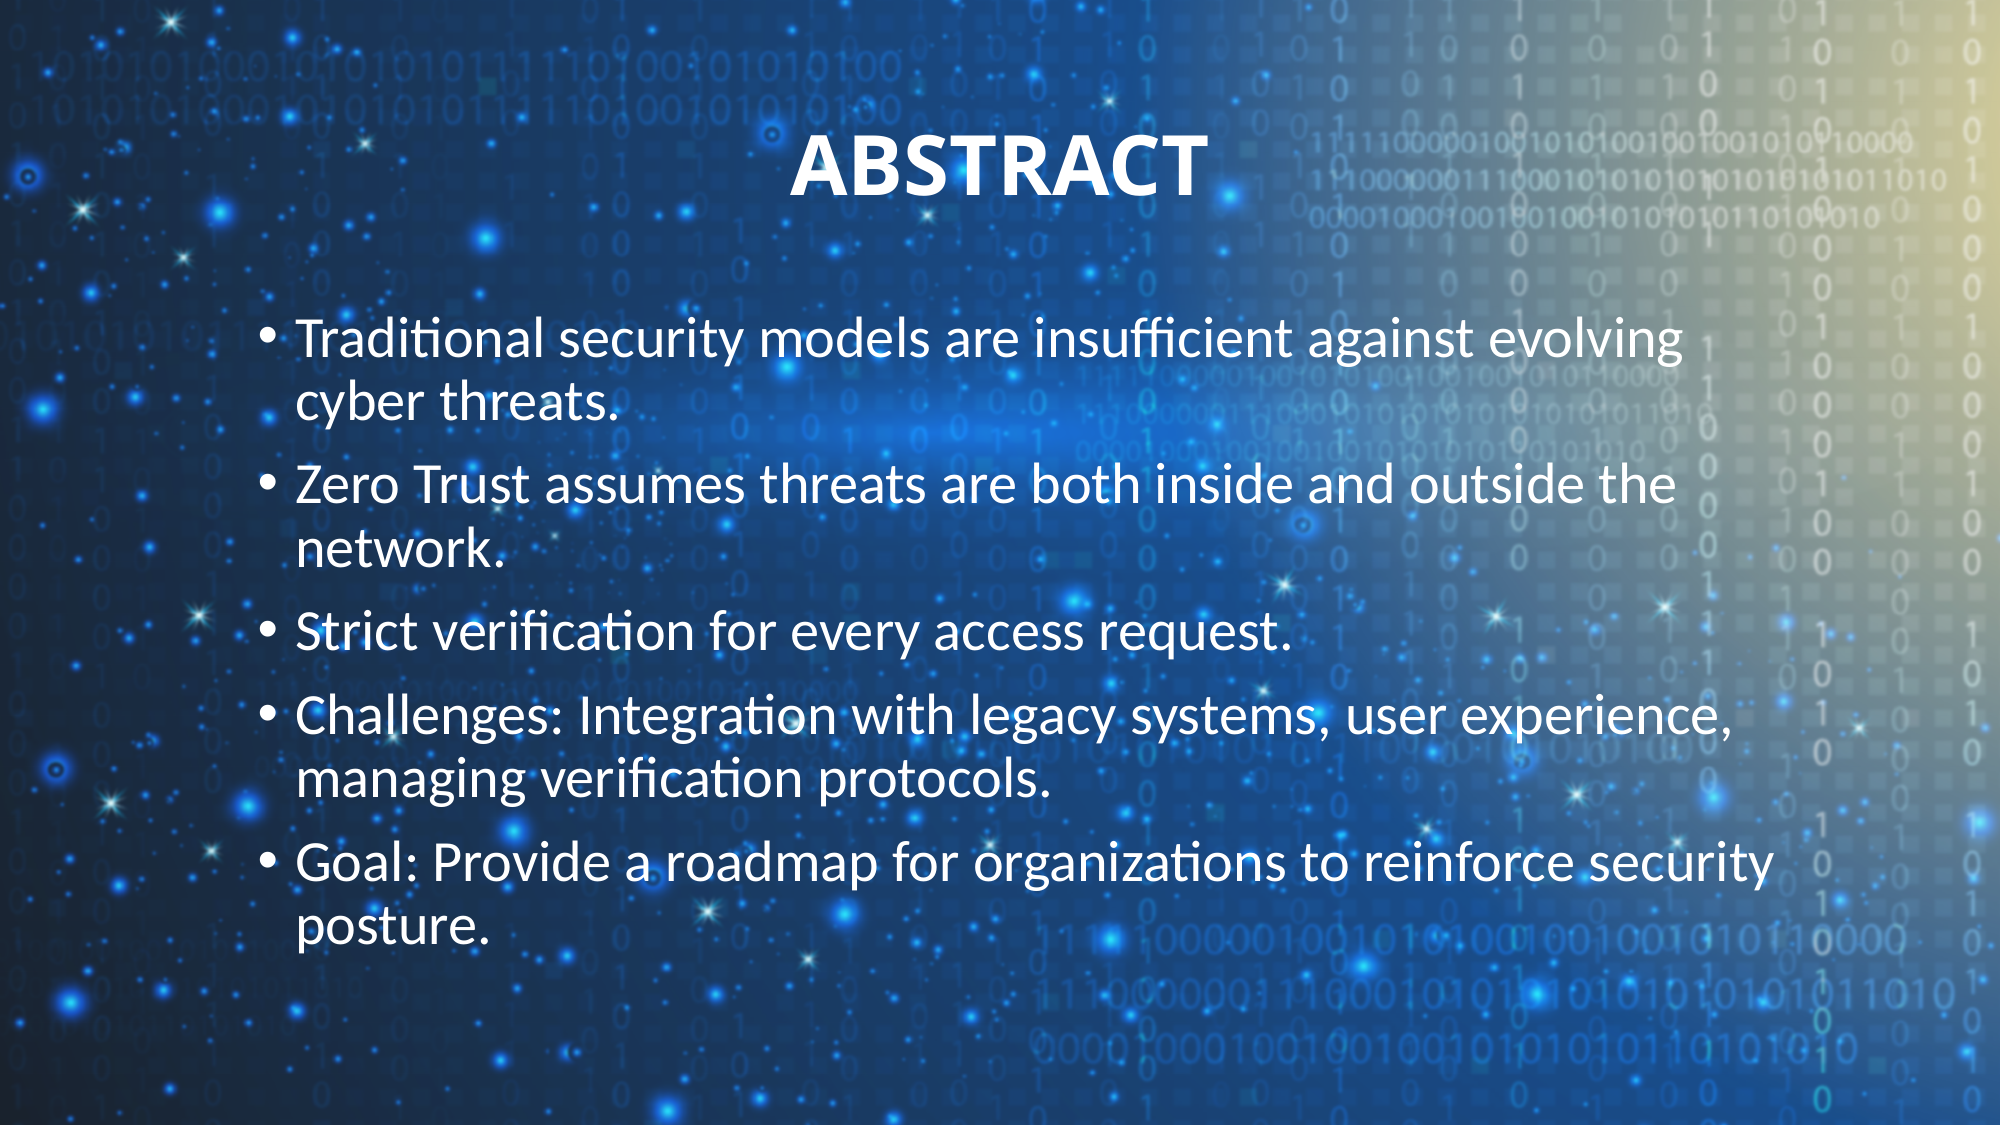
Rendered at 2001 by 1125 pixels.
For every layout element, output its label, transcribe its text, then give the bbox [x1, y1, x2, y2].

list Traditional security models are insufficient against evolving cyber threats. Zero Trust assumes threats are both inside and outside the network. Strict verification for every access request. Challenges: Integration with legacy systems, user experience, managing verification protocols. Goal: Provide a roadmap for organizations to reinforce security posture. [242, 299, 1830, 1014]
title Abstract [137, 59, 1863, 278]
